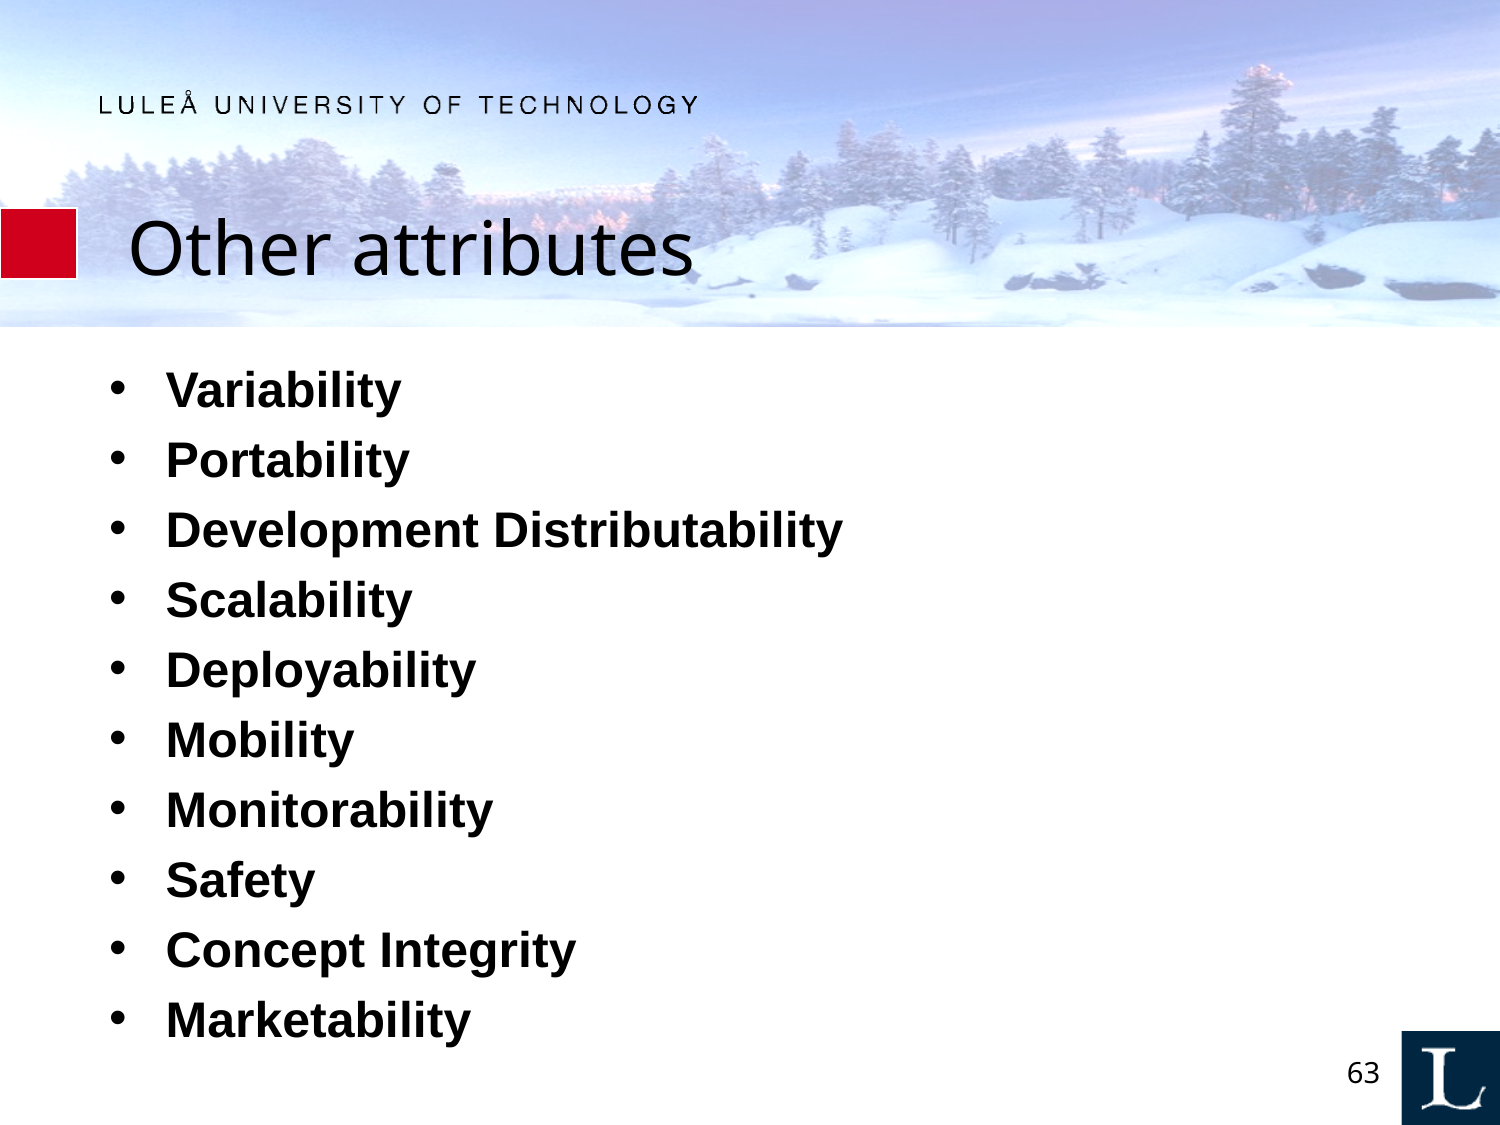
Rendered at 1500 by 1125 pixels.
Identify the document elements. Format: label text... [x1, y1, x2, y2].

slide_number 63 [1045, 1046, 1396, 1125]
picture [1399, 1031, 1500, 1125]
title Other attributes [111, 160, 1412, 330]
picture [100, 90, 697, 114]
list Variability Portability Development Distributability Scalability Deployability Mobility Monitorability Safety Concept Integrity Marketability [94, 350, 1412, 975]
